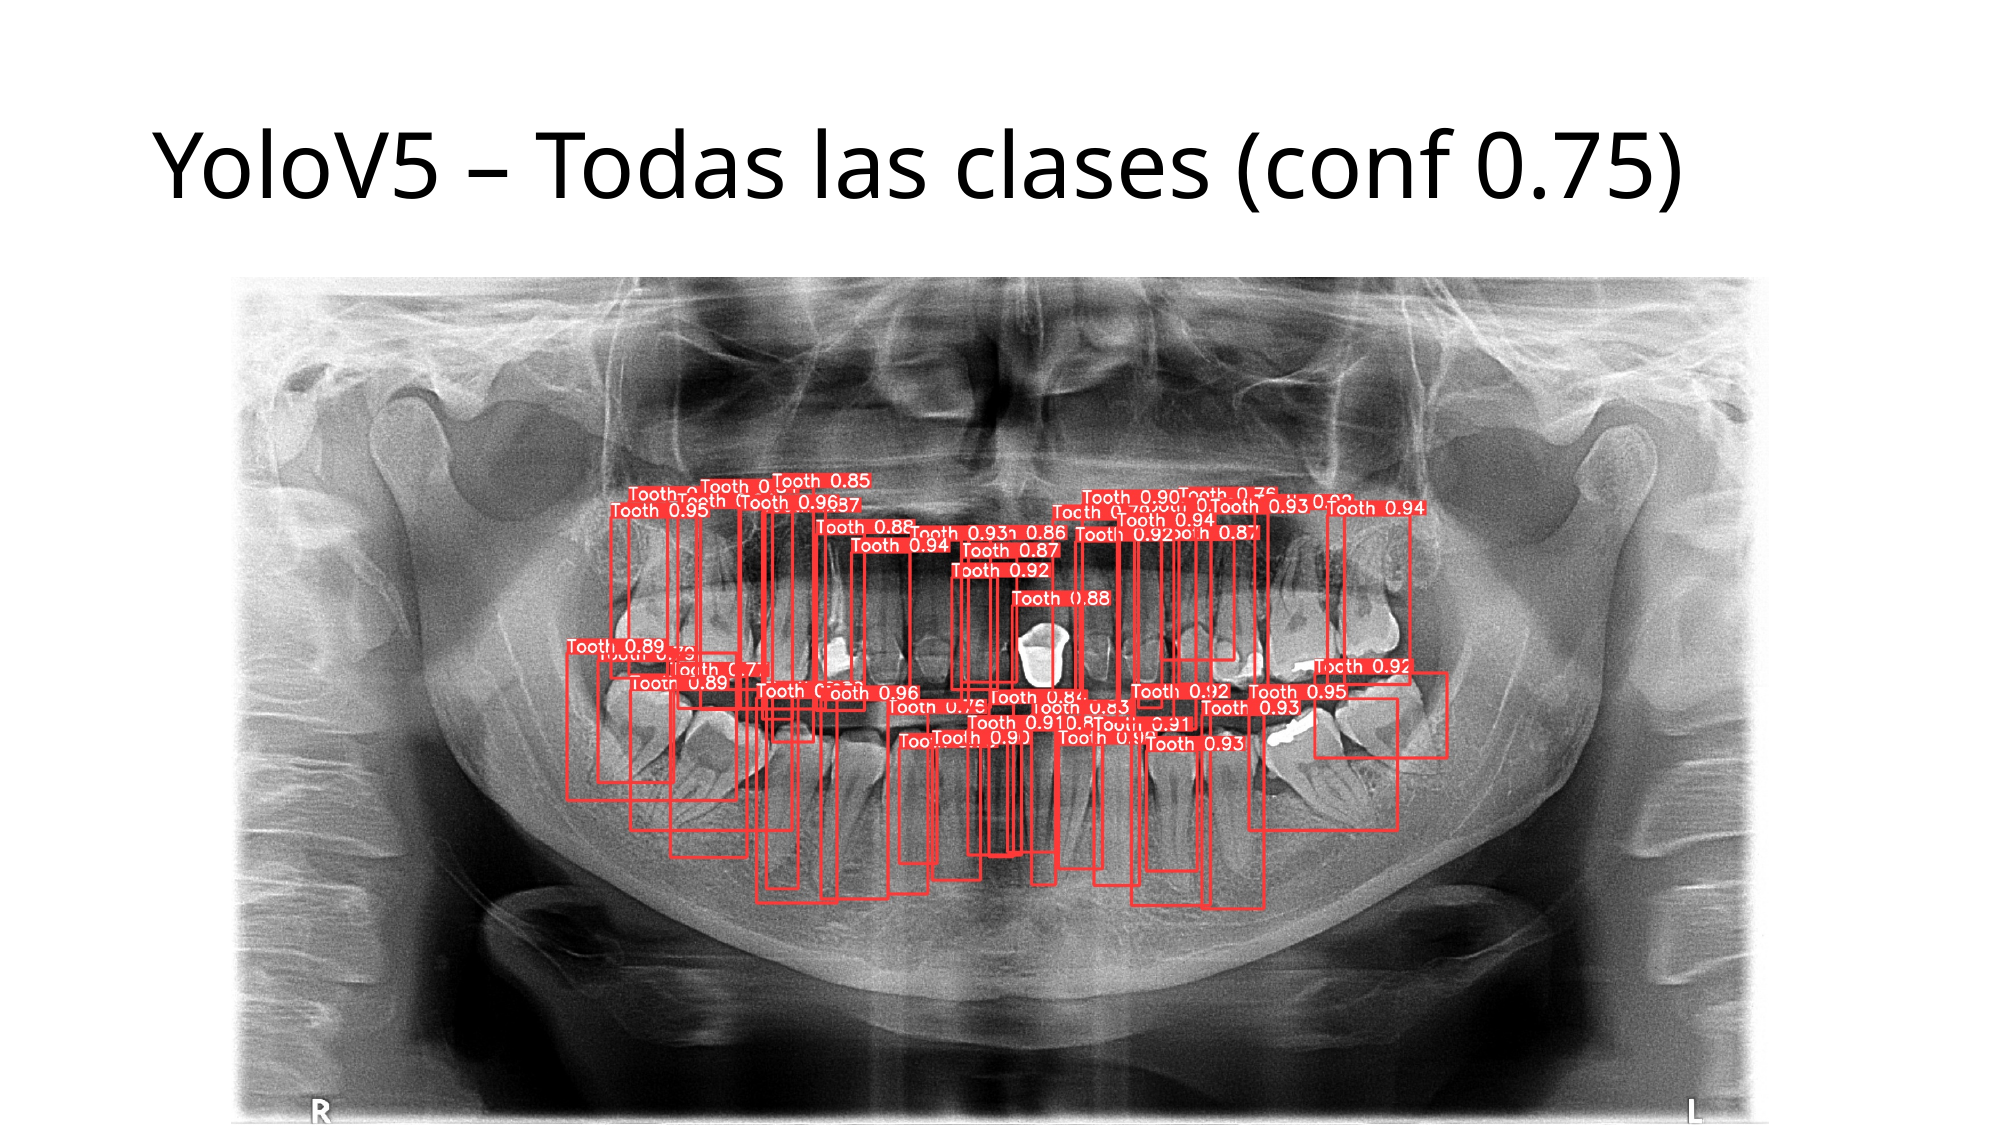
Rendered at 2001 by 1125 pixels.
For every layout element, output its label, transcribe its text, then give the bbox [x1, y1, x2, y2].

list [231, 277, 1769, 1125]
title YoloV5 – Todas las clases (conf 0.75) [137, 59, 1863, 278]
